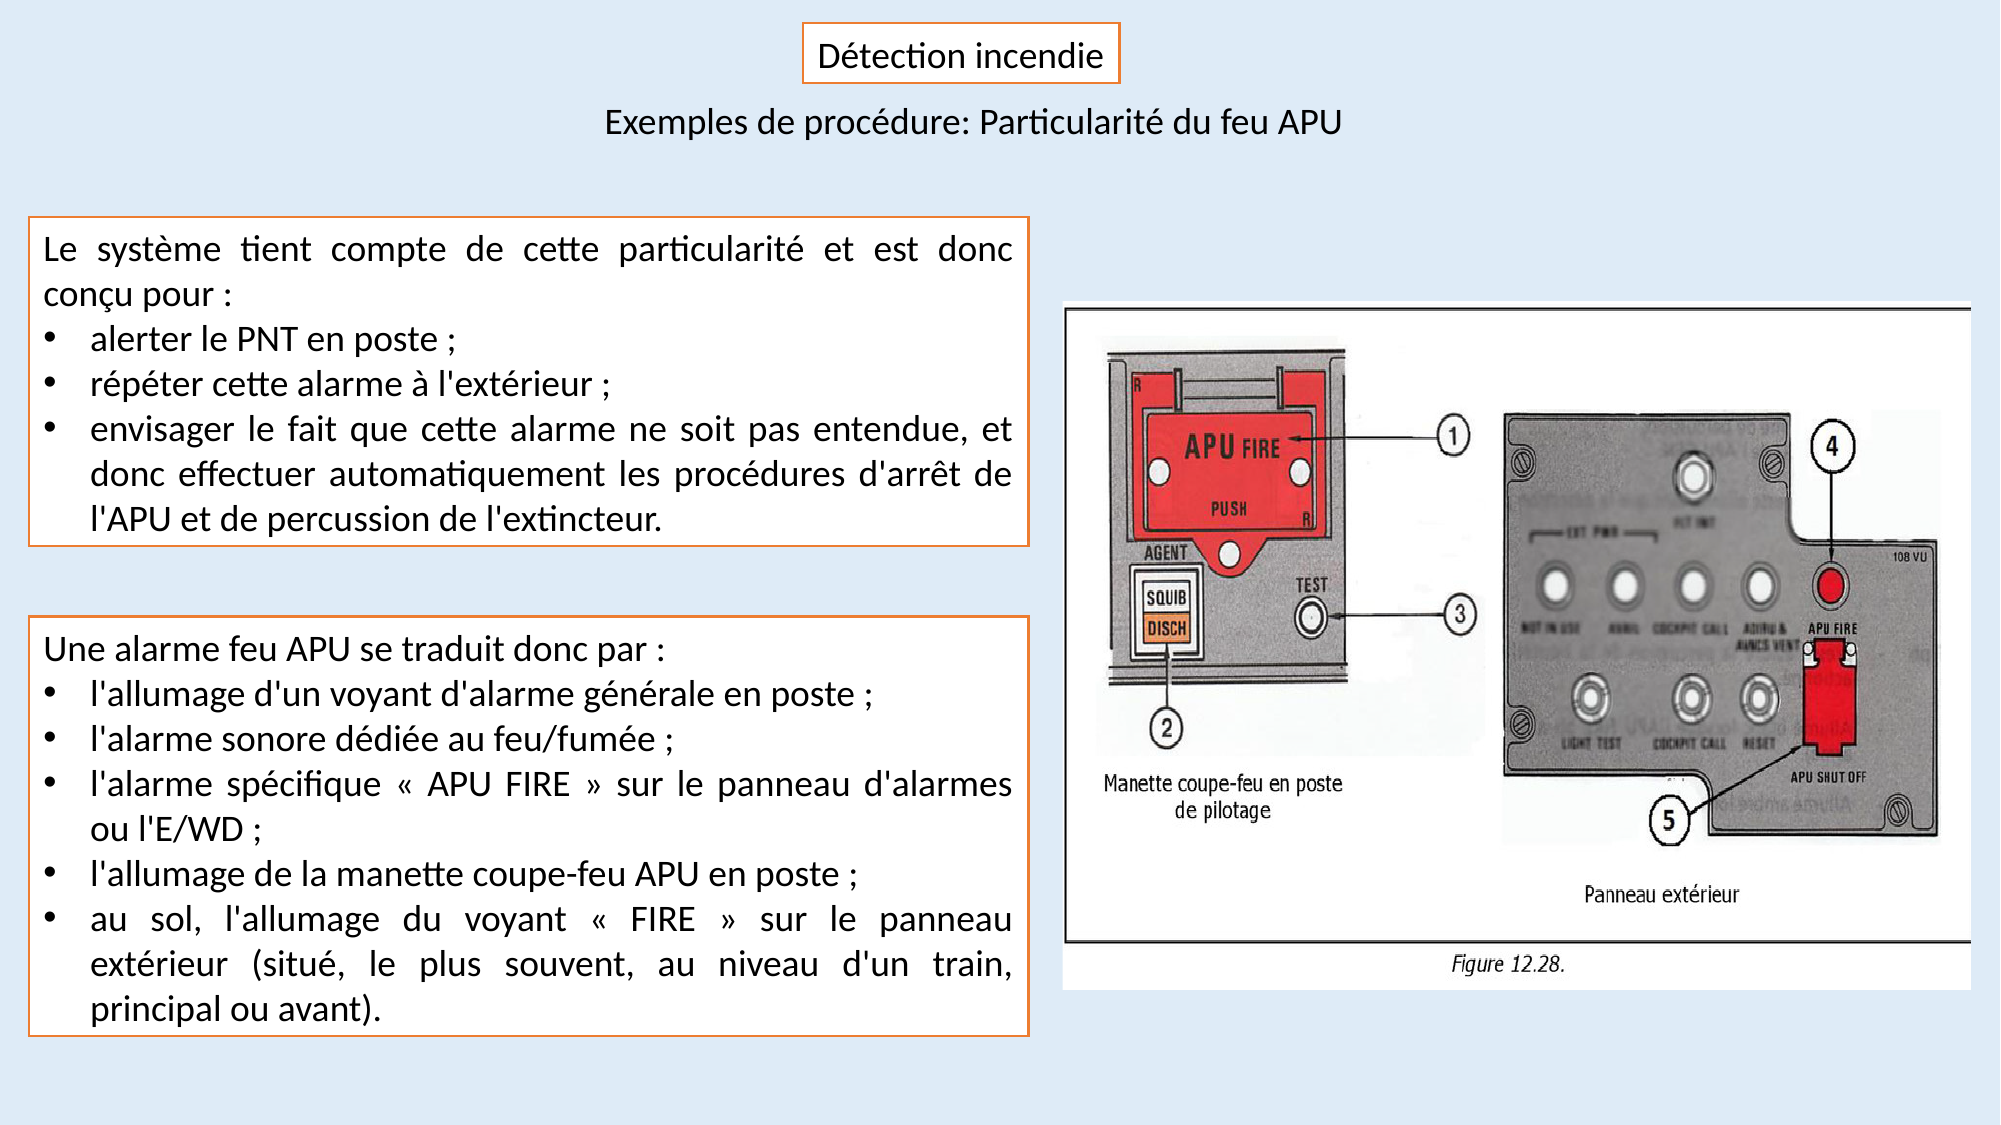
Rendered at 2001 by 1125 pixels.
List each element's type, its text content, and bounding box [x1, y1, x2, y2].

text_box Exemples de procédure: Particularité du feu APU [589, 89, 1359, 149]
text_box Détection incendie [802, 22, 1121, 84]
text_box Le système tient compte de cette particularité et est donc conçu pour : alerter le PNT en poste ; répéter cette alarme à l'extérieur ; envisager le fait que cette alarme ne soit pas entendue, et donc effectuer automatiquement les procédures d'arrêt de l'APU et de percussion de l'extincteur. [28, 216, 1030, 547]
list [1062, 301, 1971, 990]
text_box Une alarme feu APU se traduit donc par : l'allumage d'un voyant d'alarme générale en poste ; l'alarme sonore dédiée au feu/fumée ; l'alarme spécifique « APU FIRE » sur le panneau d'alarmes ou l'E/WD ; l'allumage de la manette coupe-feu APU en poste ; au sol, l'allumage du voyant « FIRE » sur le panneau extérieur (situé, le plus souvent, au niveau d'un train, principal ou avant). [28, 615, 1030, 1037]
